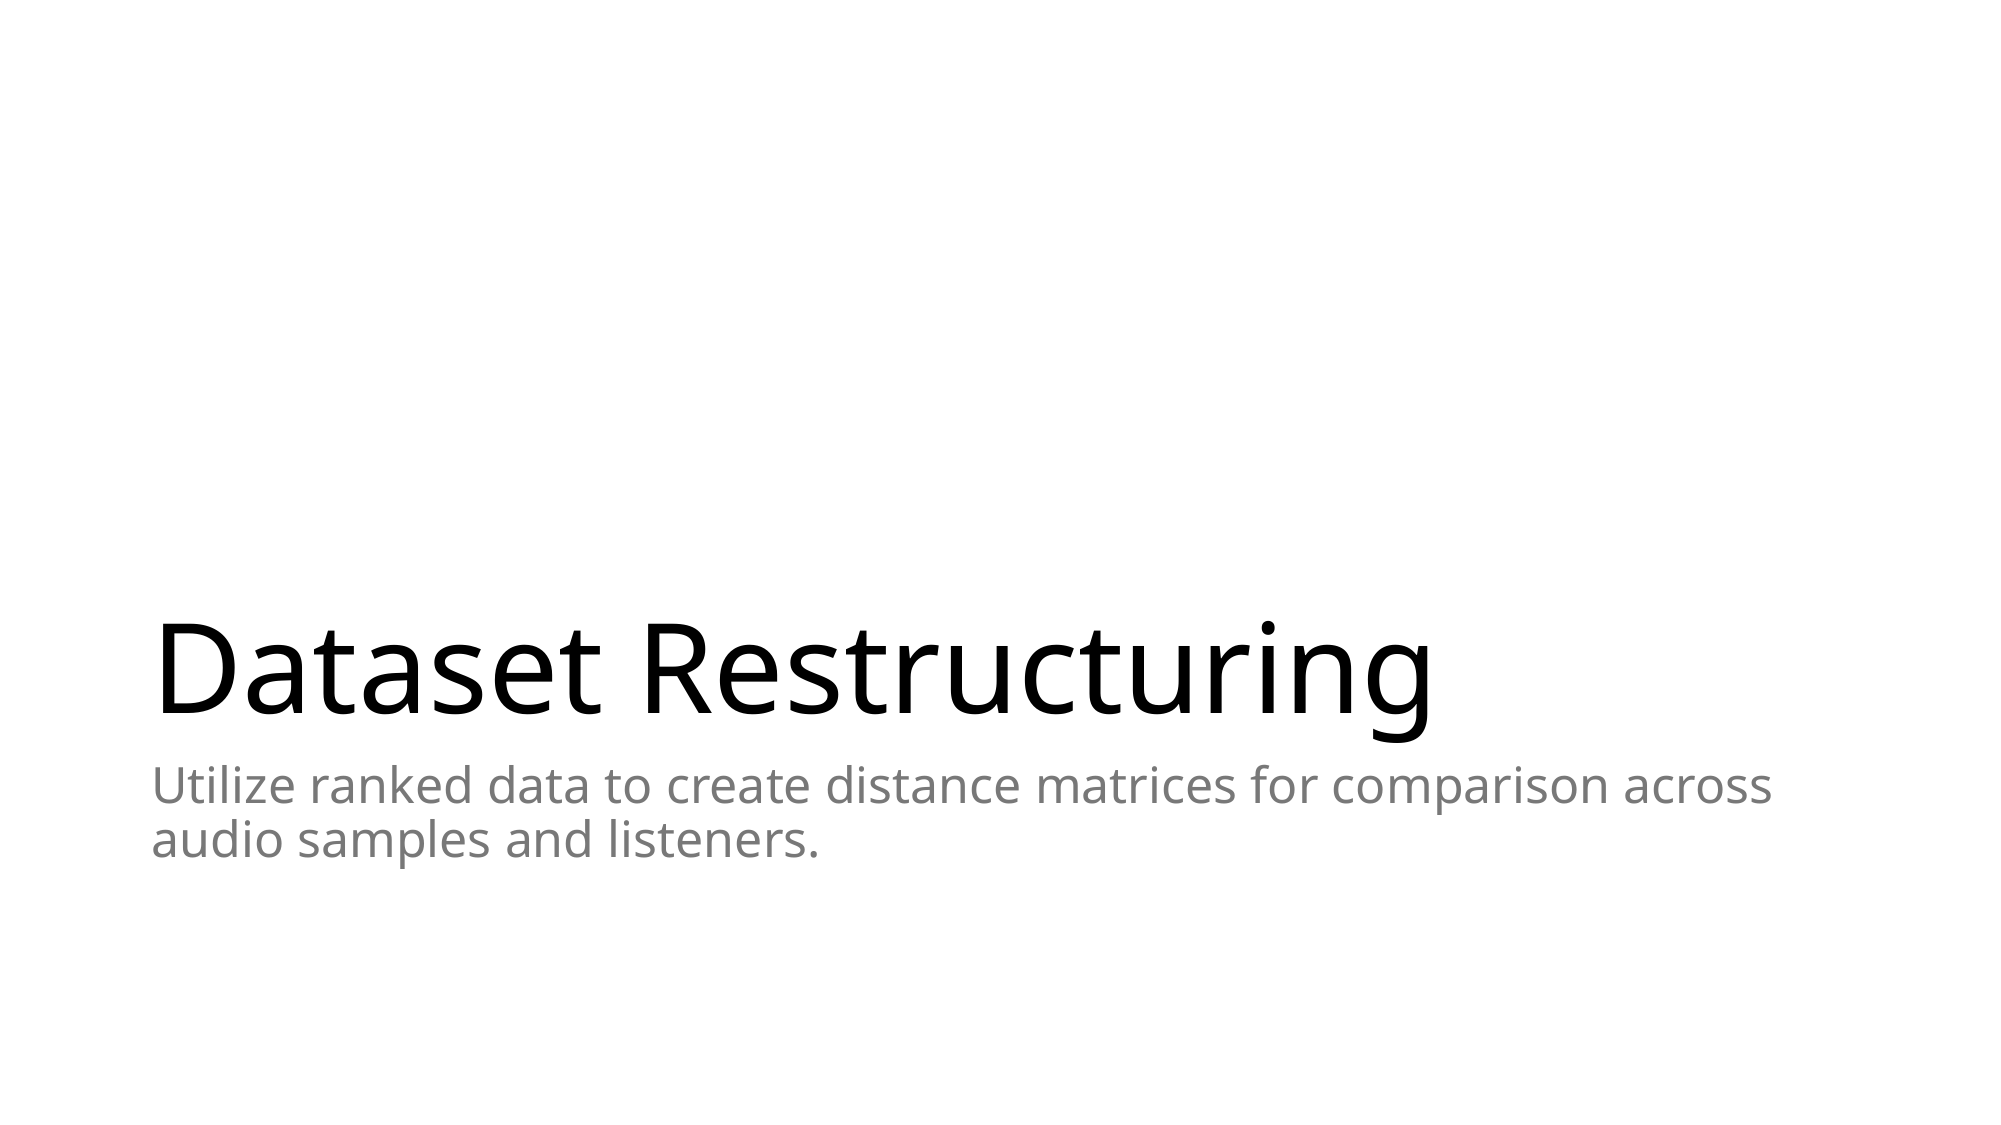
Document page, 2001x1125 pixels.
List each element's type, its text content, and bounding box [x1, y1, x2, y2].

title Dataset Restructuring [136, 280, 1862, 749]
list Utilize ranked data to create distance matrices for comparison across audio samples and listeners. [136, 752, 1862, 999]
